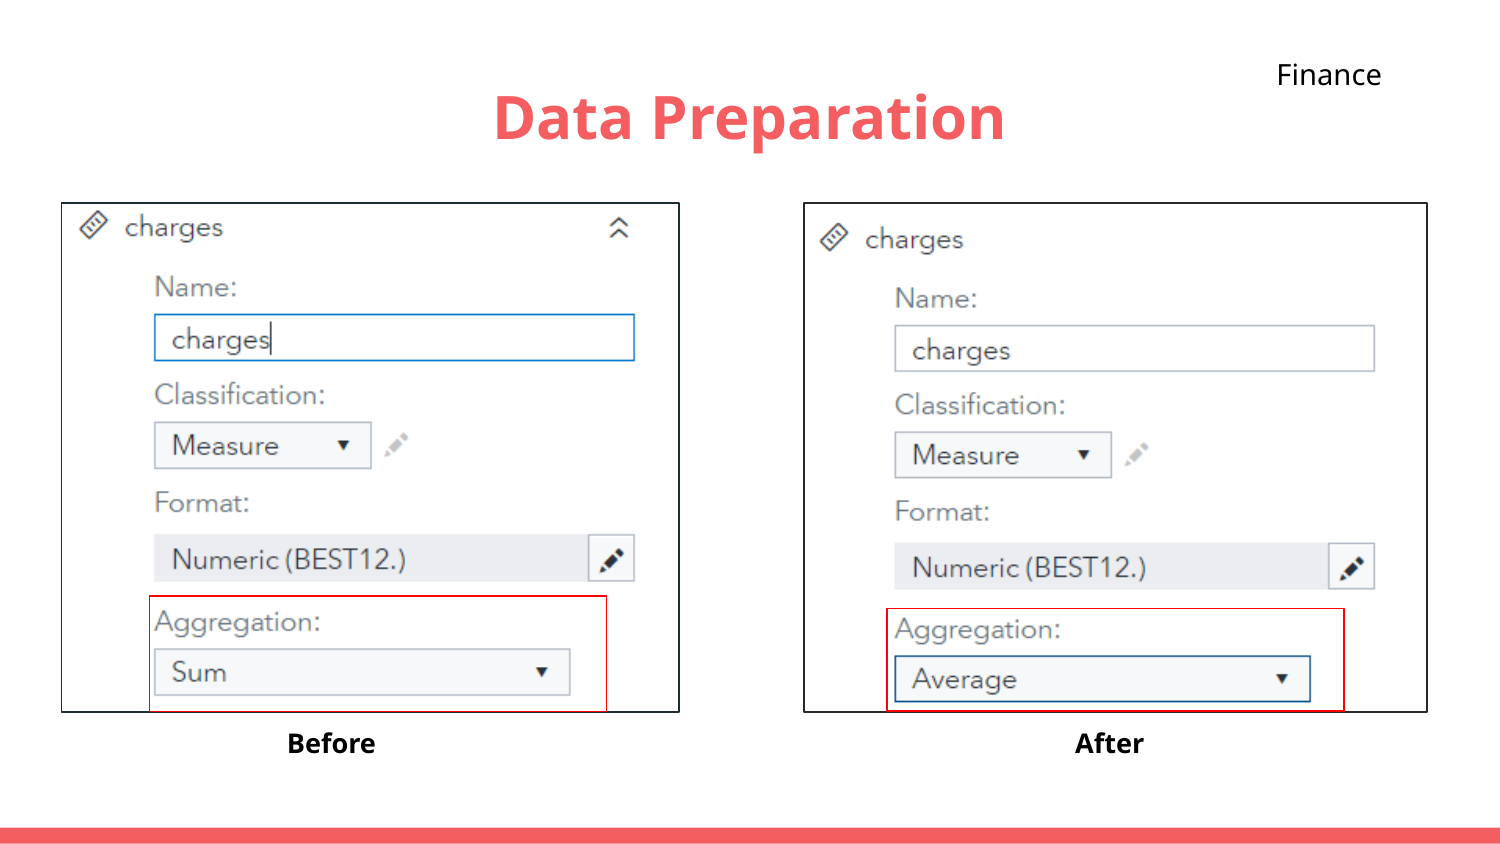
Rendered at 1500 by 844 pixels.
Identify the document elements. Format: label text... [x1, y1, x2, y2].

title Data Preparation [51, 64, 1449, 167]
picture [804, 203, 1427, 712]
text_box After [1060, 721, 1224, 774]
text_box Finance [1261, 41, 1449, 107]
text_box Before [271, 721, 436, 774]
picture [62, 203, 679, 712]
